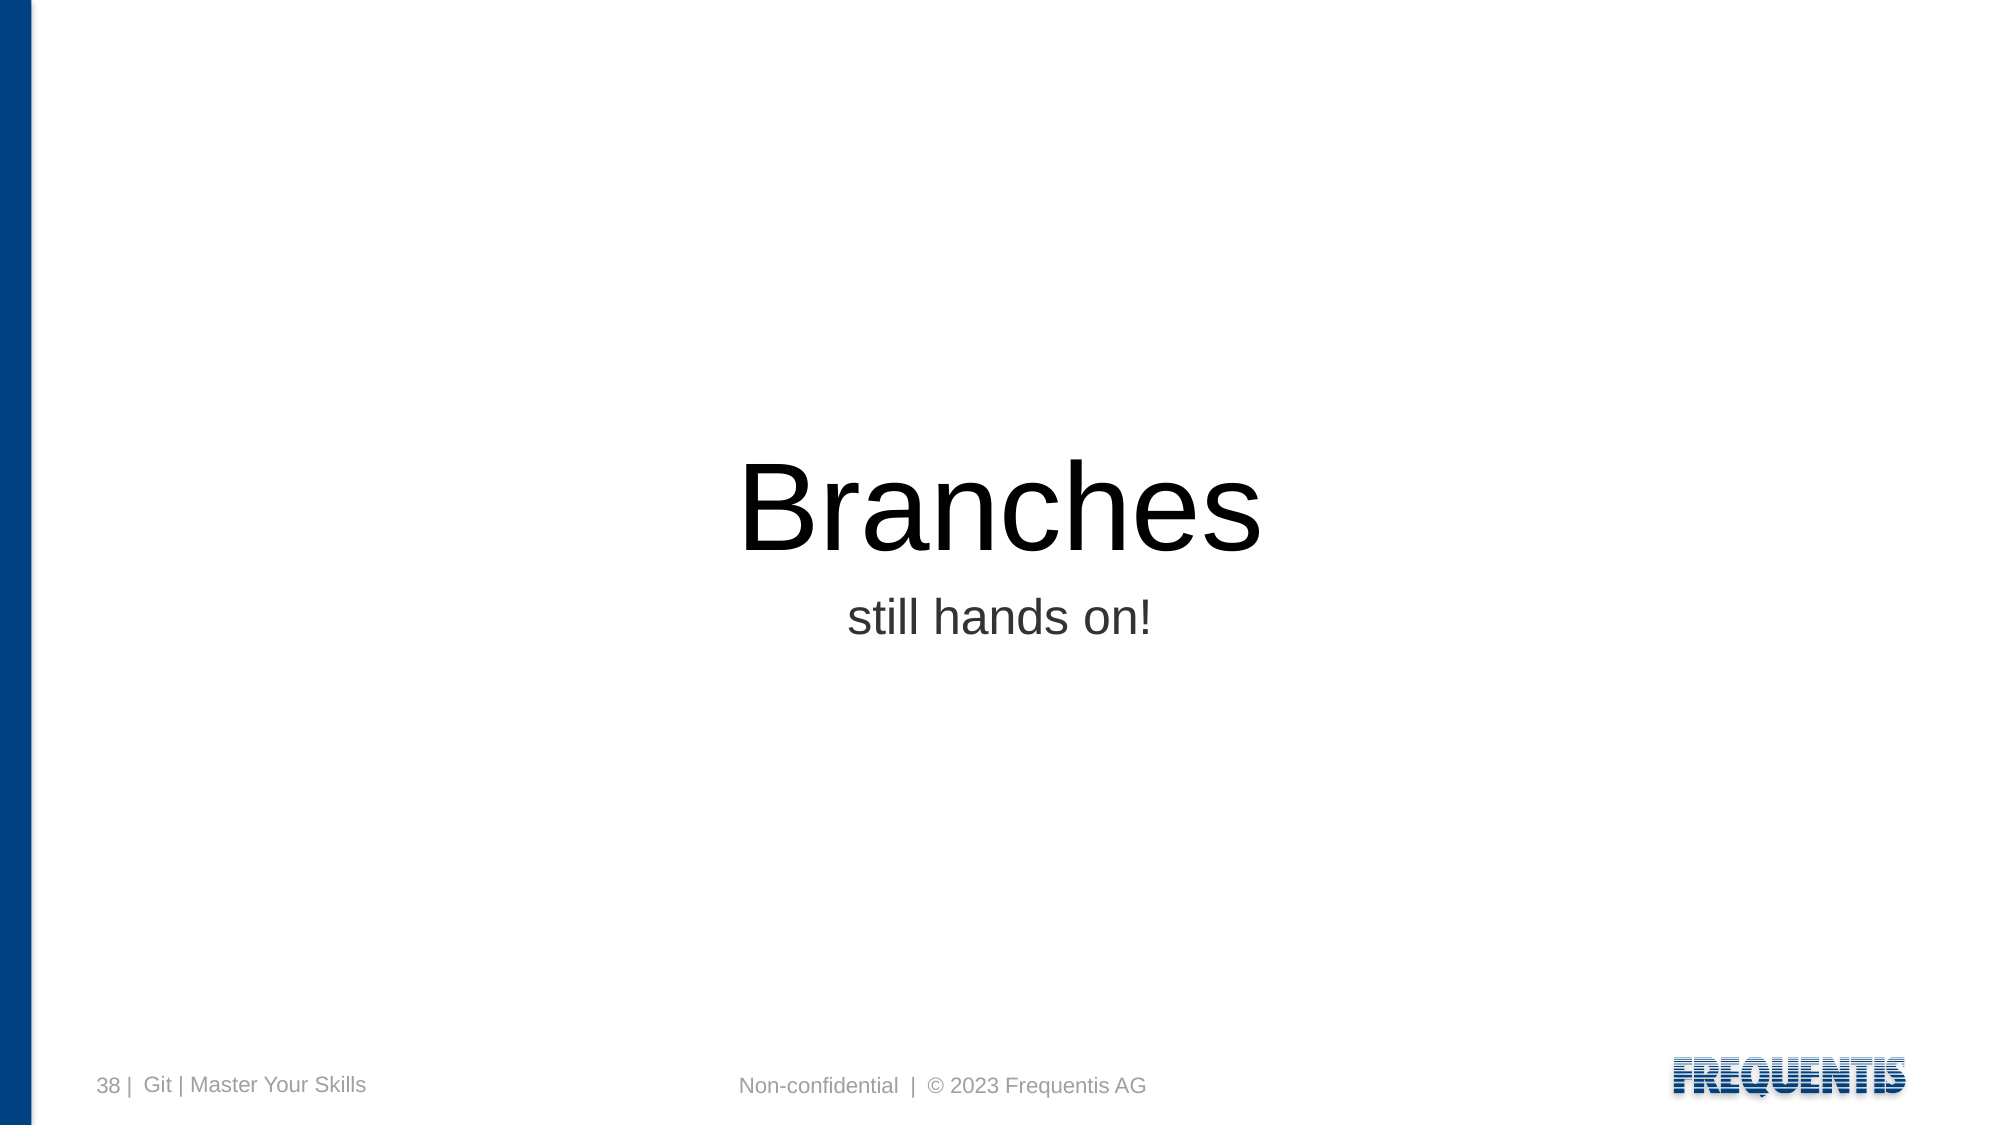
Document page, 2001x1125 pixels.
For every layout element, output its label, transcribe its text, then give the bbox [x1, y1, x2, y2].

title Branches [249, 183, 1751, 576]
subtitle still hands on! [249, 590, 1751, 863]
